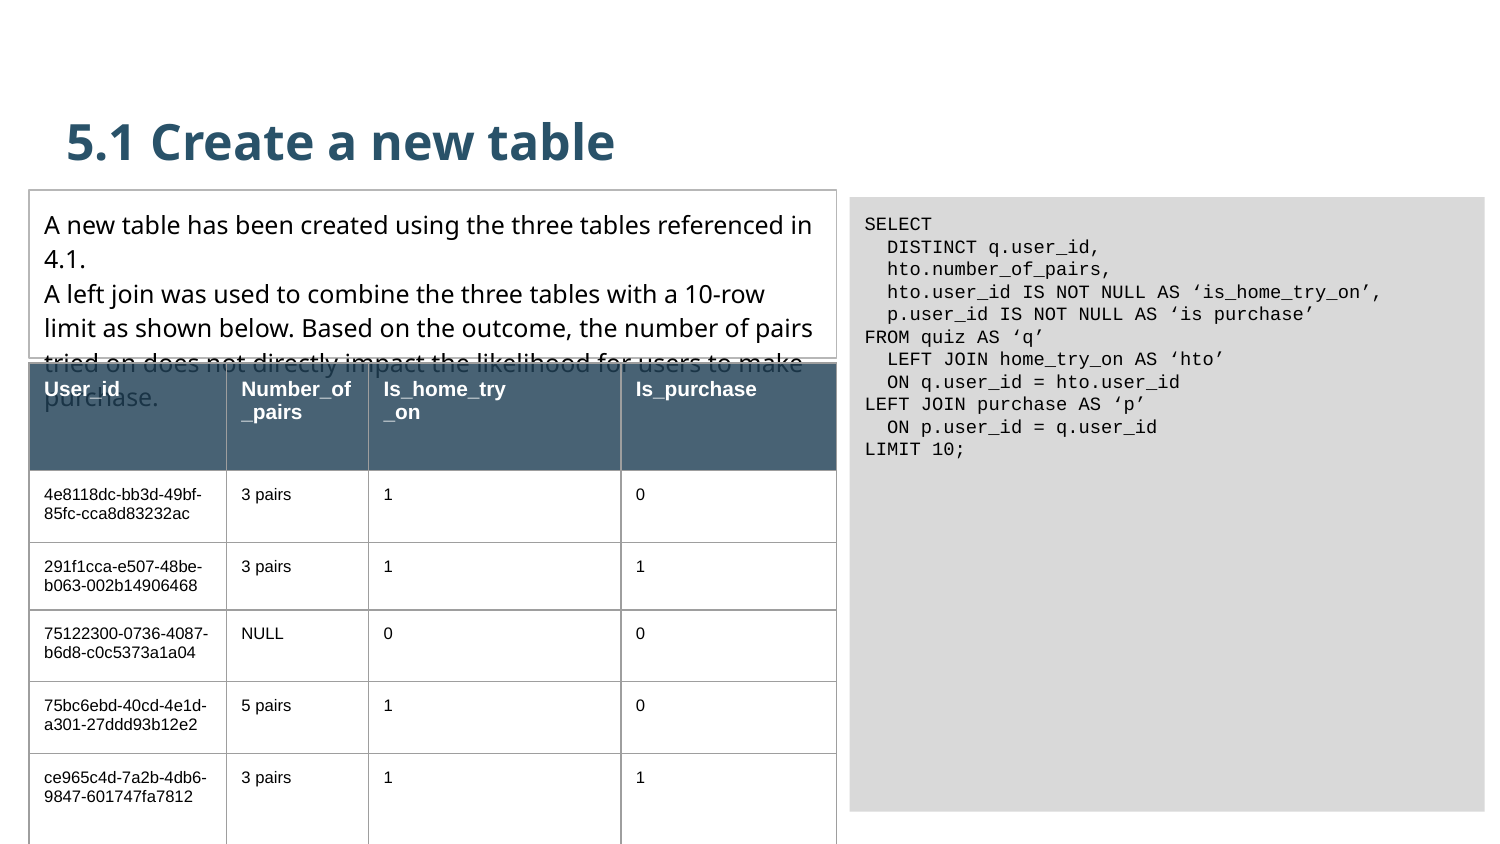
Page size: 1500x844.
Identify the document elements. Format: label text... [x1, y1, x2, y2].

table_cell 1 [369, 682, 620, 753]
table_cell 4e8118dc-bb3d-49bf-85fc-cca8d83232ac [30, 471, 226, 542]
table_cell 1 [369, 754, 620, 844]
table_cell 0 [622, 471, 836, 542]
table_cell 0 [622, 611, 836, 681]
table_cell 291f1cca-e507-48be-b063-002b14906468 [30, 543, 226, 609]
table_cell 1 [369, 543, 620, 609]
table_cell 75bc6ebd-40cd-4e1d-a301-27ddd93b12e2 [30, 682, 226, 753]
table_cell 0 [369, 611, 620, 681]
table_cell 3 pairs [227, 754, 368, 844]
table_header Is_purchase [622, 364, 836, 470]
table_cell NULL [227, 611, 368, 681]
table_cell 5 pairs [227, 682, 368, 753]
text_box A new table has been created using the three tables referenced in 4.1. A left join was used to combine the three tables with a 10-row limit as shown below. Based on the outcome, the number of pairs tried on does not directly impact the likelihood for users to make purchase. [29, 189, 837, 359]
table_cell 75122300-0736-4087-b6d8-c0c5373a1a04 [30, 611, 226, 681]
table_cell 1 [622, 543, 836, 609]
table_cell 3 pairs [227, 471, 368, 542]
table_cell 3 pairs [227, 543, 368, 609]
table_cell 0 [622, 682, 836, 753]
table_cell ce965c4d-7a2b-4db6-9847-601747fa7812 [30, 754, 226, 844]
table_header User_id [30, 364, 226, 470]
text_box 5.1 Create a new table [51, 48, 1449, 186]
text_box SELECT DISTINCT q.user_id, hto.number_of_pairs, hto.user_id IS NOT NULL AS ‘is_home_try_on’, p.user_id IS NOT NULL AS ‘is purchase’ FROM quiz AS ‘q’ LEFT JOIN home_try_on AS ‘hto’ ON q.user_id = hto.user_id LEFT JOIN purchase AS ‘p’ ON p.user_id = q.user_id LIMIT 10; [849, 197, 1485, 812]
table_cell 1 [369, 471, 620, 542]
table_header Number_of_pairs [227, 364, 368, 470]
table_header Is_home_try _on [369, 364, 620, 470]
table_cell 1 [622, 754, 836, 844]
